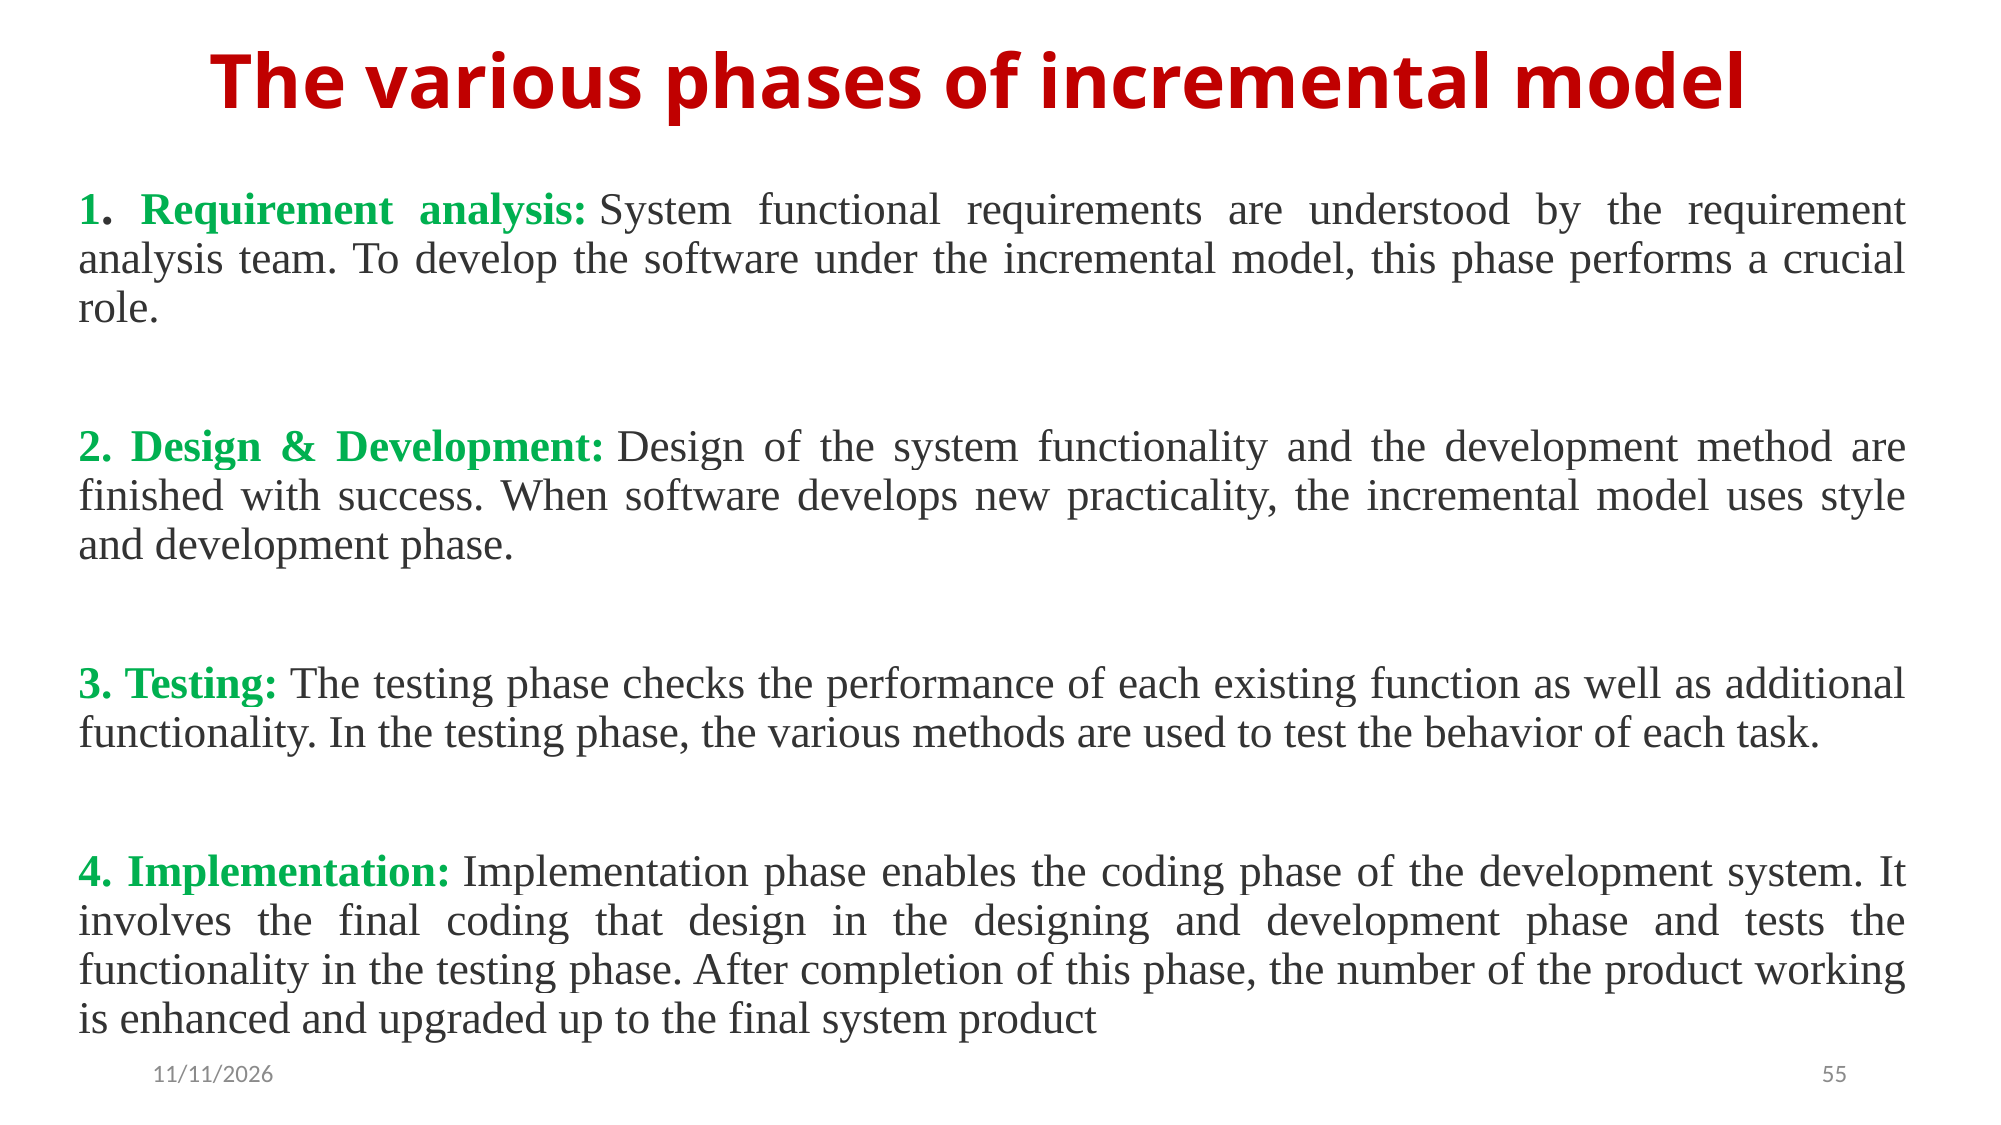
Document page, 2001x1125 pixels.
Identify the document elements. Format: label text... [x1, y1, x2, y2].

title The various phases of incremental model [116, 22, 1842, 147]
slide_number 55 [1412, 1042, 1863, 1103]
list 1. Requirement analysis: System functional requirements are understood by the requirement analysis team. To develop the software under the incremental model, this phase performs a crucial role. 2. Design & Development: Design of the system functionality and the development method are finished with success. When software develops new practicality, the incremental model uses style and development phase. 3. Testing: The testing phase checks the performance of each existing function as well as additional functionality. In the testing phase, the various methods are used to test the behavior of each task. 4. Implementation: Implementation phase enables the coding phase of the development system. It involves the final coding that design in the designing and development phase and tests the functionality in the testing phase. After completion of this phase, the number of the product working is enhanced and upgraded up to the final system product [63, 174, 1923, 1103]
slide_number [137, 1042, 588, 1103]
